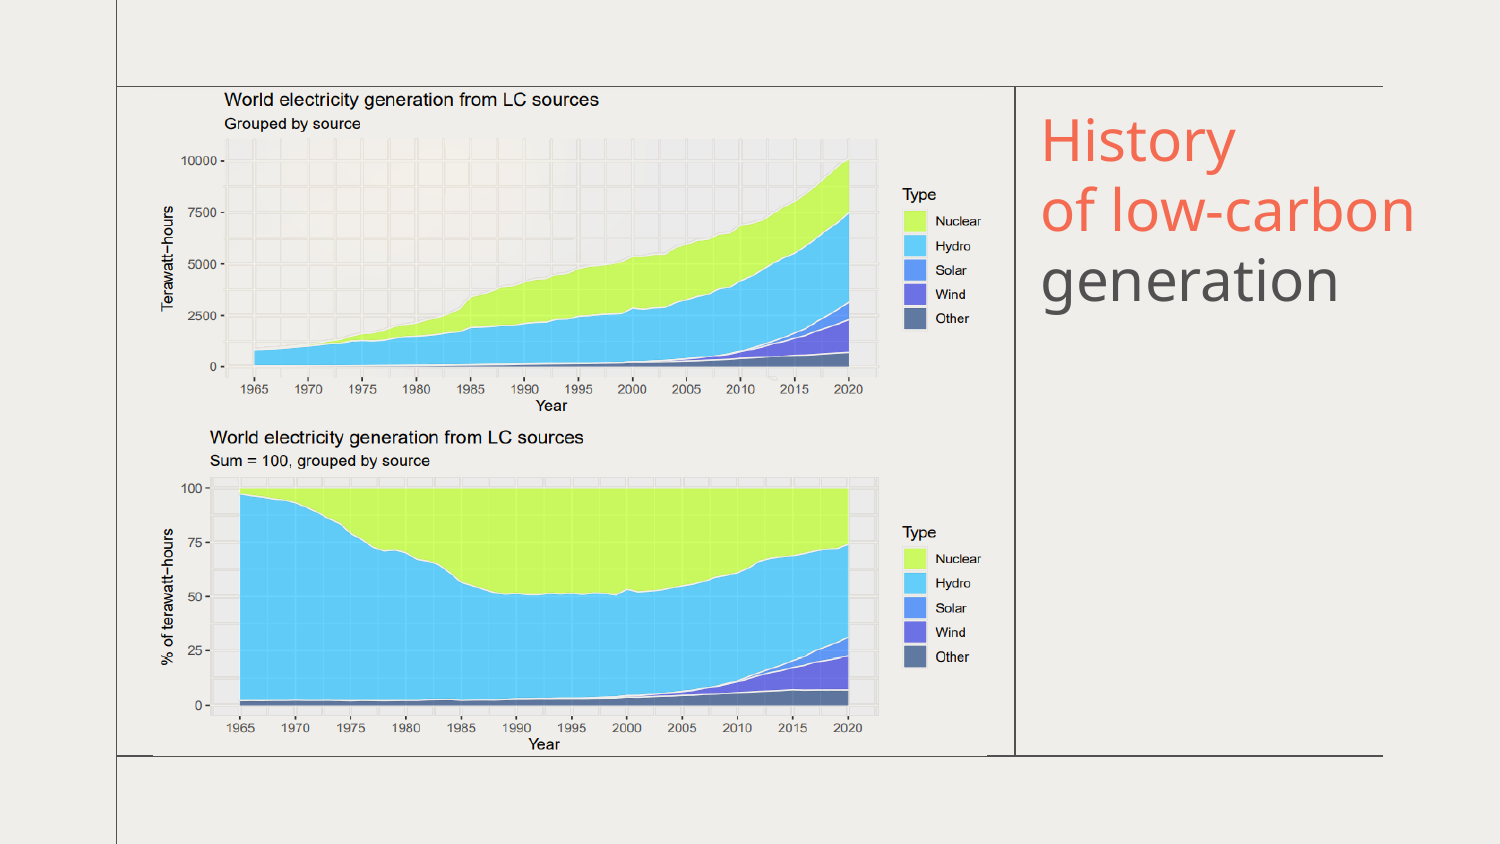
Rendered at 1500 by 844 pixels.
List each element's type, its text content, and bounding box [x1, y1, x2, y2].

picture [153, 88, 987, 756]
title History of low-carbon generation [1025, 88, 1454, 439]
